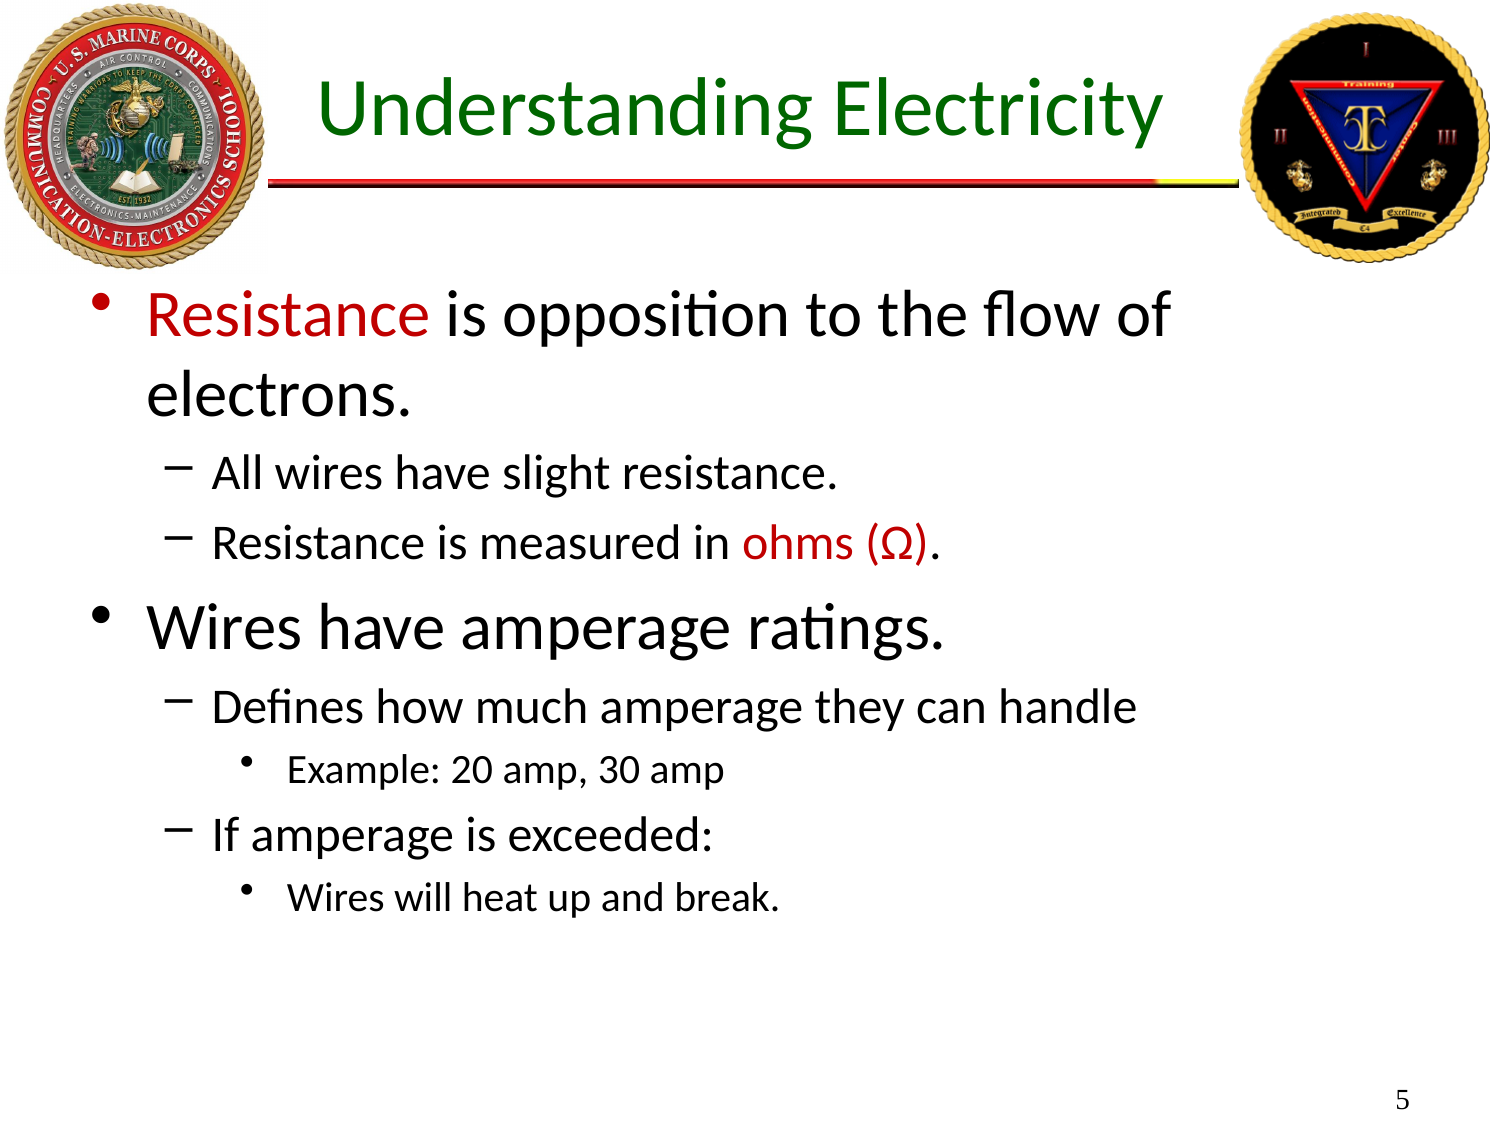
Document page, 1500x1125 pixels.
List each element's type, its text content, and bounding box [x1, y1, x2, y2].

title Understanding Electricity [75, 45, 1425, 233]
picture [1239, 12, 1490, 263]
list Resistance is opposition to the flow of electrons. All wires have slight resistance. Resistance is measured in ohms (Ω). Wires have amperage ratings. Defines how much amperage they can handle Example: 20 amp, 30 amp If amperage is exceeded: Wires will heat up and break. [75, 262, 1425, 1005]
picture [0, 0, 268, 274]
